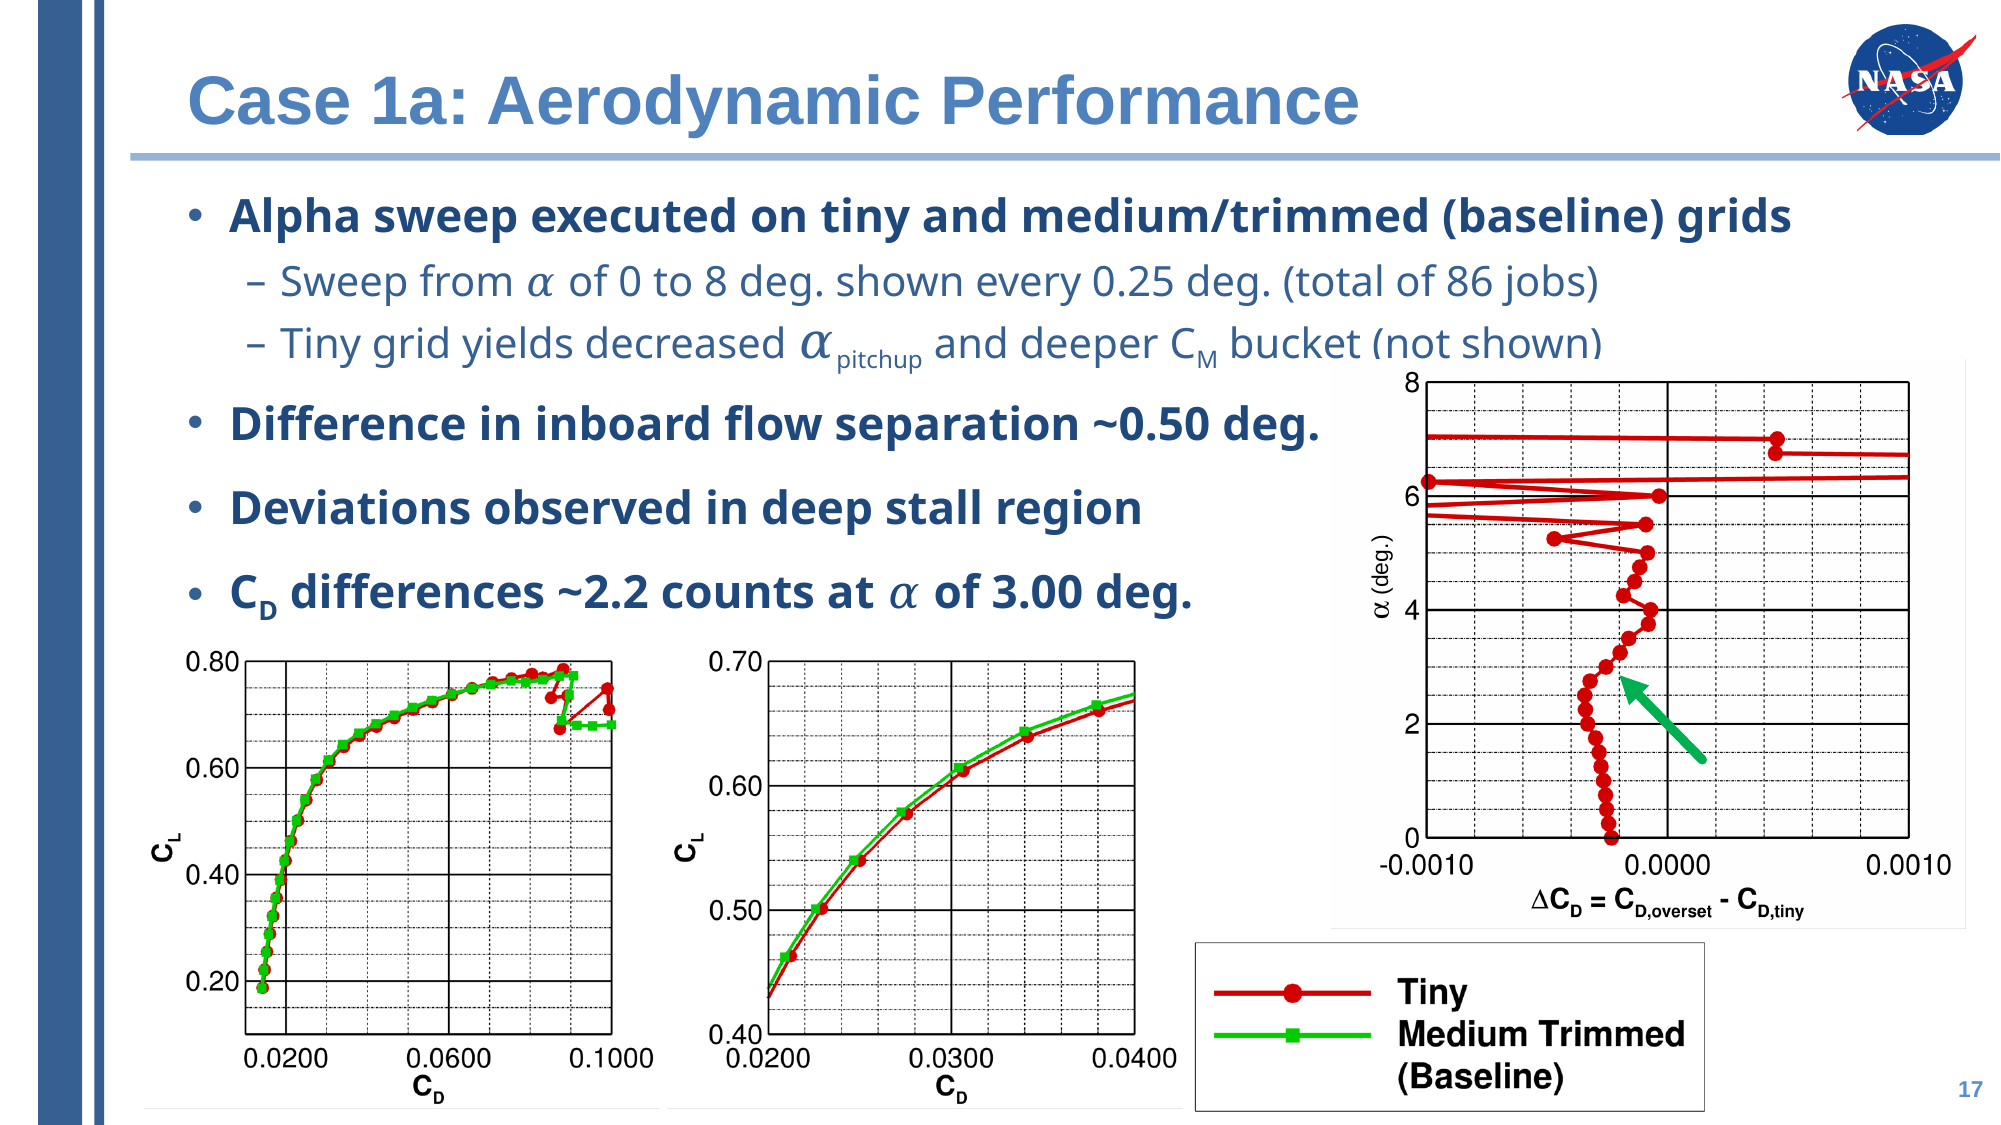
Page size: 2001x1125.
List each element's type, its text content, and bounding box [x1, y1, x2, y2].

title Case 1a: Aerodynamic Performance [172, 49, 1810, 146]
list Alpha sweep executed on tiny and medium/trimmed (baseline) grids Sweep from 𝛼 of 0 to 8 deg. shown every 0.25 deg. (total of 86 jobs) Tiny grid yields decreased 𝛼pitchup and deeper CM bucket (not shown) Difference in inboard flow separation ~0.50 deg. Deviations observed in deep stall region CD differences ~2.2 counts at 𝛼 of 3.00 deg. [172, 179, 1939, 1039]
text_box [1330, 358, 1966, 930]
picture [1189, 936, 1712, 1115]
picture [666, 642, 1184, 1109]
picture [144, 642, 661, 1109]
